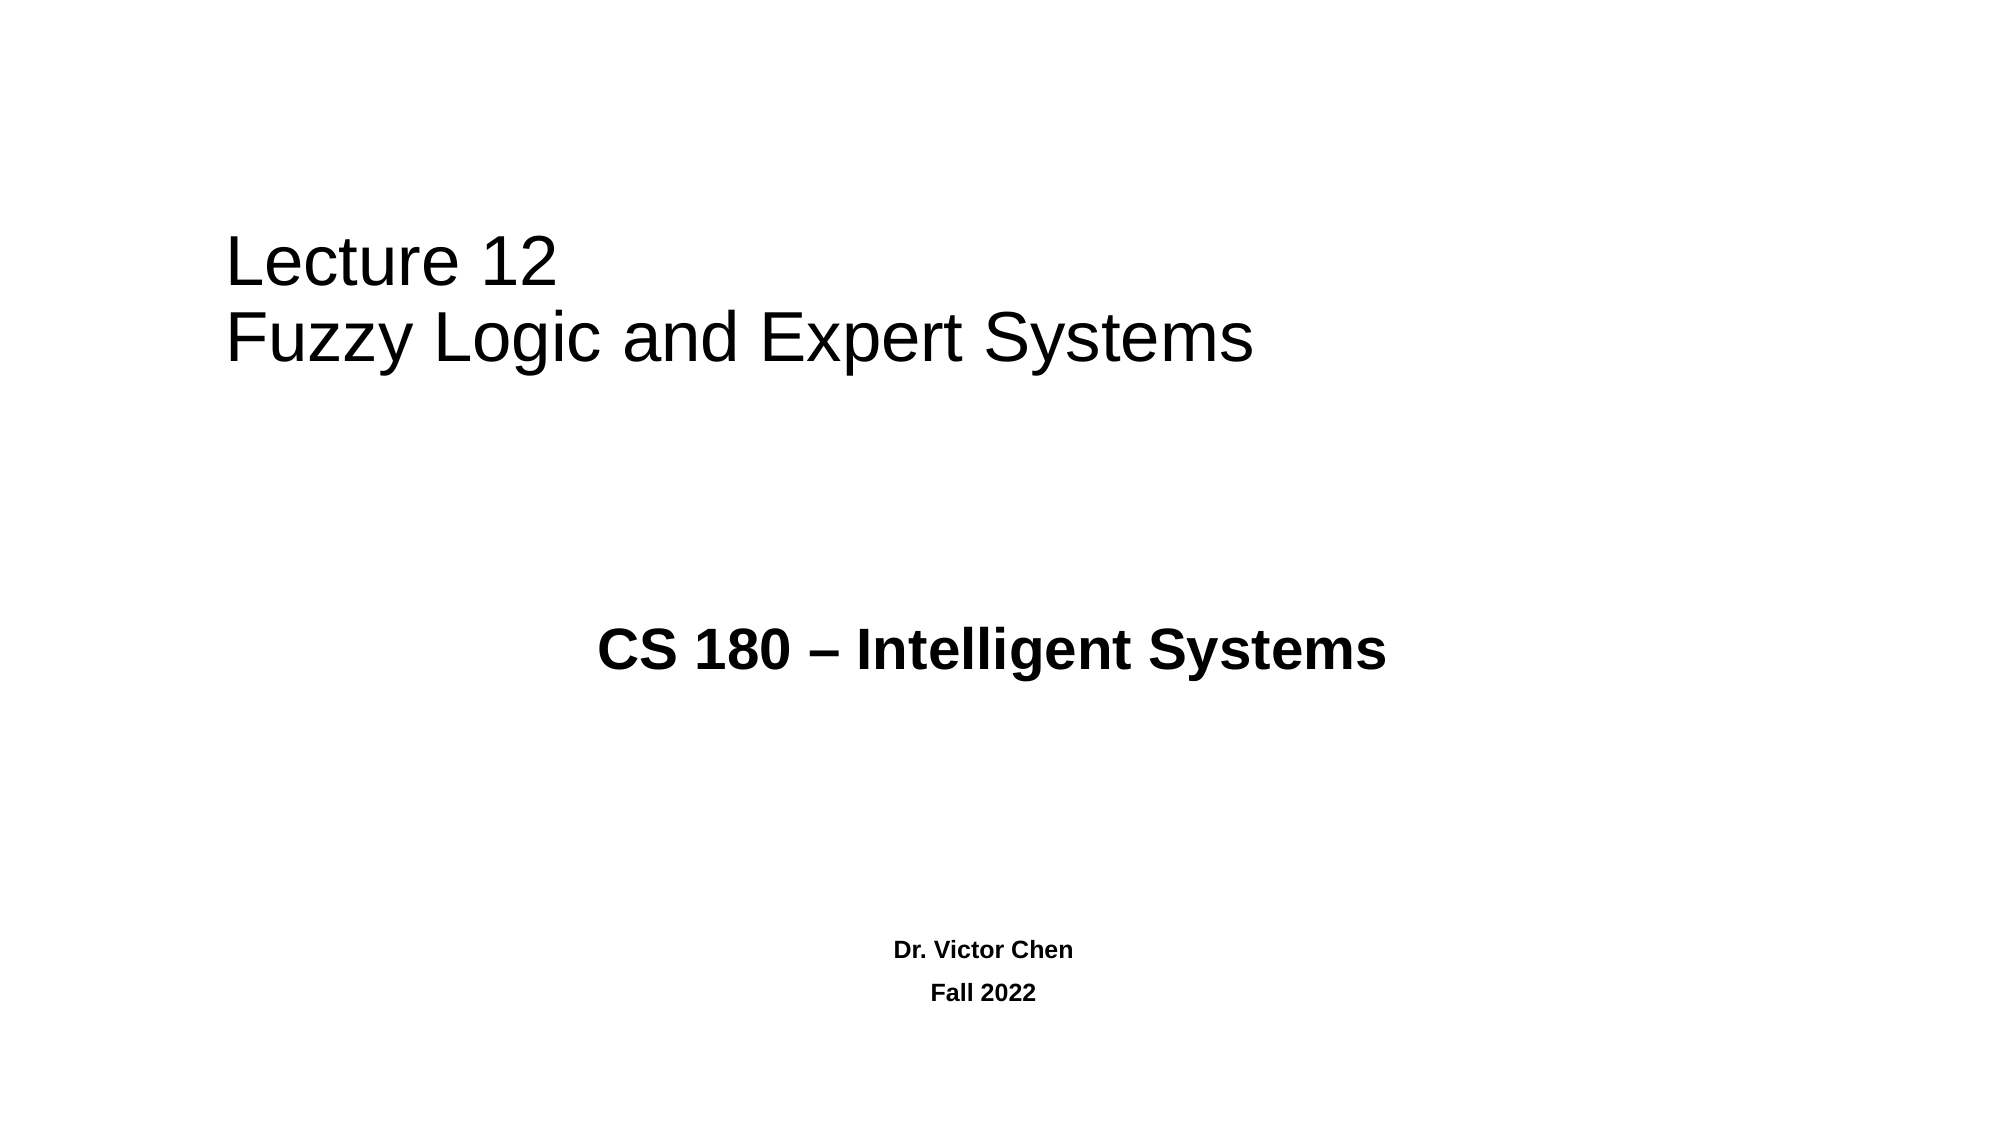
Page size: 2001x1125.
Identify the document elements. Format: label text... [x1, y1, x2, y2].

subtitle CS 180 – Intelligent Systems [468, 531, 1519, 819]
text_box Lecture 12 Fuzzy Logic and Expert Systems [210, 73, 1486, 465]
text_box Dr. Victor Chen Fall 2022 [608, 868, 1359, 1014]
